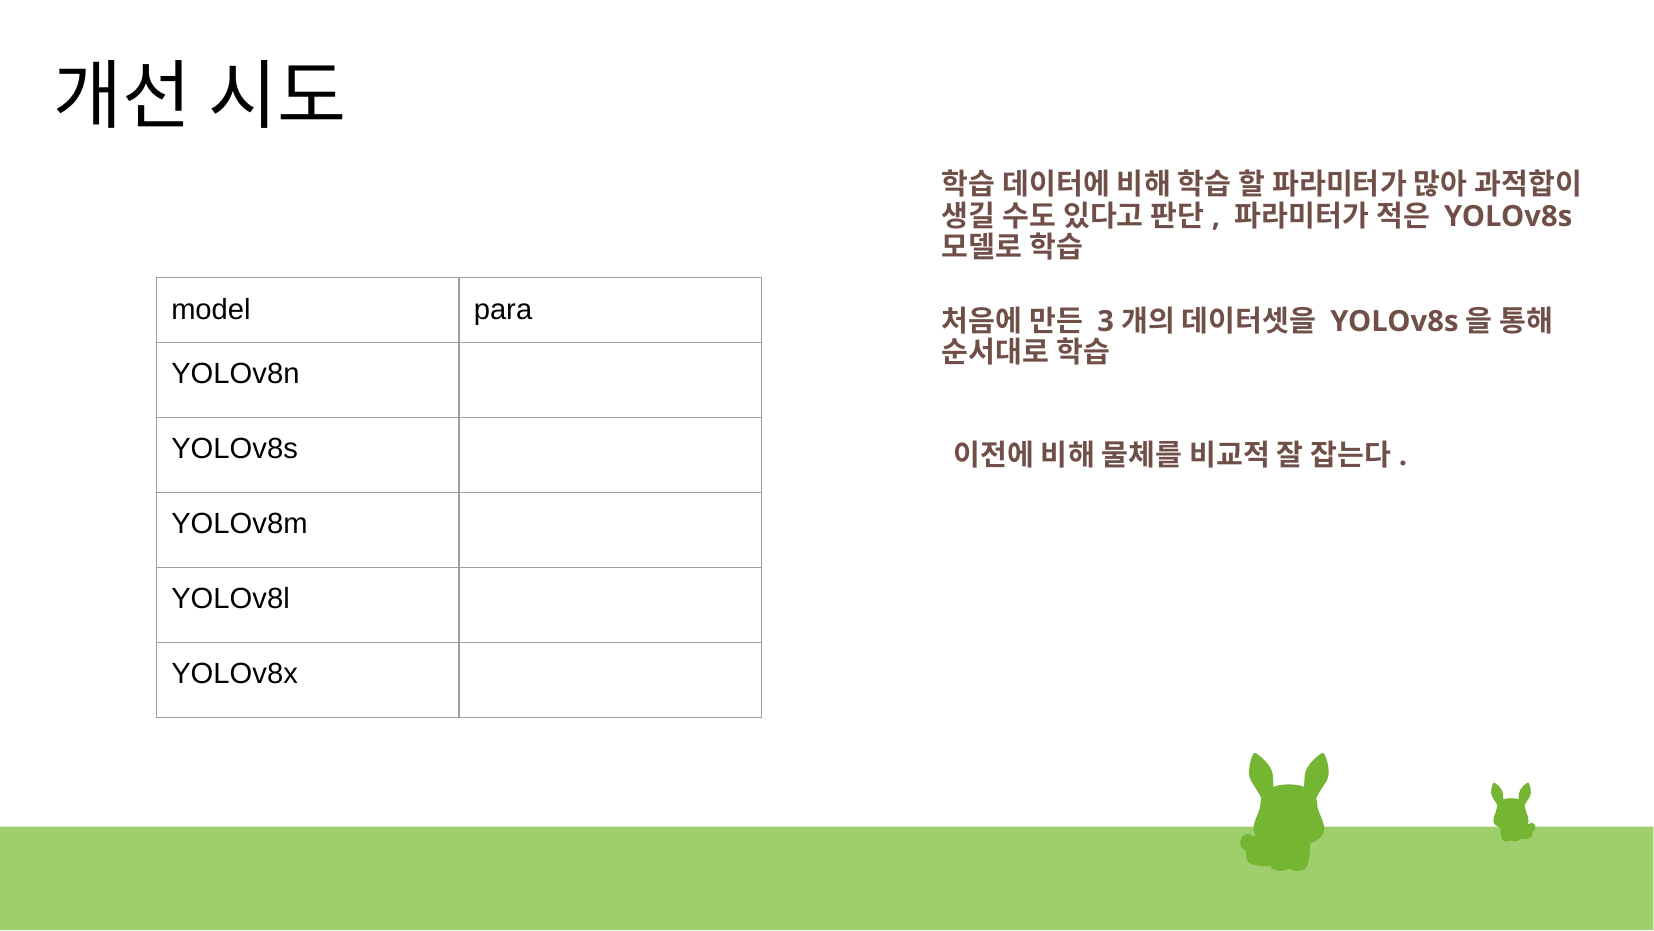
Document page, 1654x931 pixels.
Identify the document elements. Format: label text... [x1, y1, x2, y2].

table_cell YOLOv8x [157, 643, 458, 717]
table_cell [460, 568, 761, 642]
text_box 처음에 만든 3개의 데이터셋을 YOLOv8s을 통해 순서대로 학습 [926, 291, 1600, 384]
table_cell [460, 418, 761, 492]
table_cell [460, 493, 761, 567]
table_cell [460, 343, 761, 417]
text_box 개선 시도 [38, 42, 396, 154]
table_cell YOLOv8m [157, 493, 458, 567]
table_header para [460, 278, 761, 342]
table_cell YOLOv8s [157, 418, 458, 492]
table_cell YOLOv8n [157, 343, 458, 417]
table_cell YOLOv8l [157, 568, 458, 642]
text_box 학습 데이터에 비해 학습 할 파라미터가 많아 과적합이 생길 수도 있다고 판단, 파라미터가 적은 YOLOv8s 모델로 학습 [926, 154, 1629, 279]
table_cell [460, 643, 761, 717]
text_box 이전에 비해 물체를 비교적 잘 잡는다. [938, 425, 1511, 488]
table_header model [157, 278, 458, 342]
